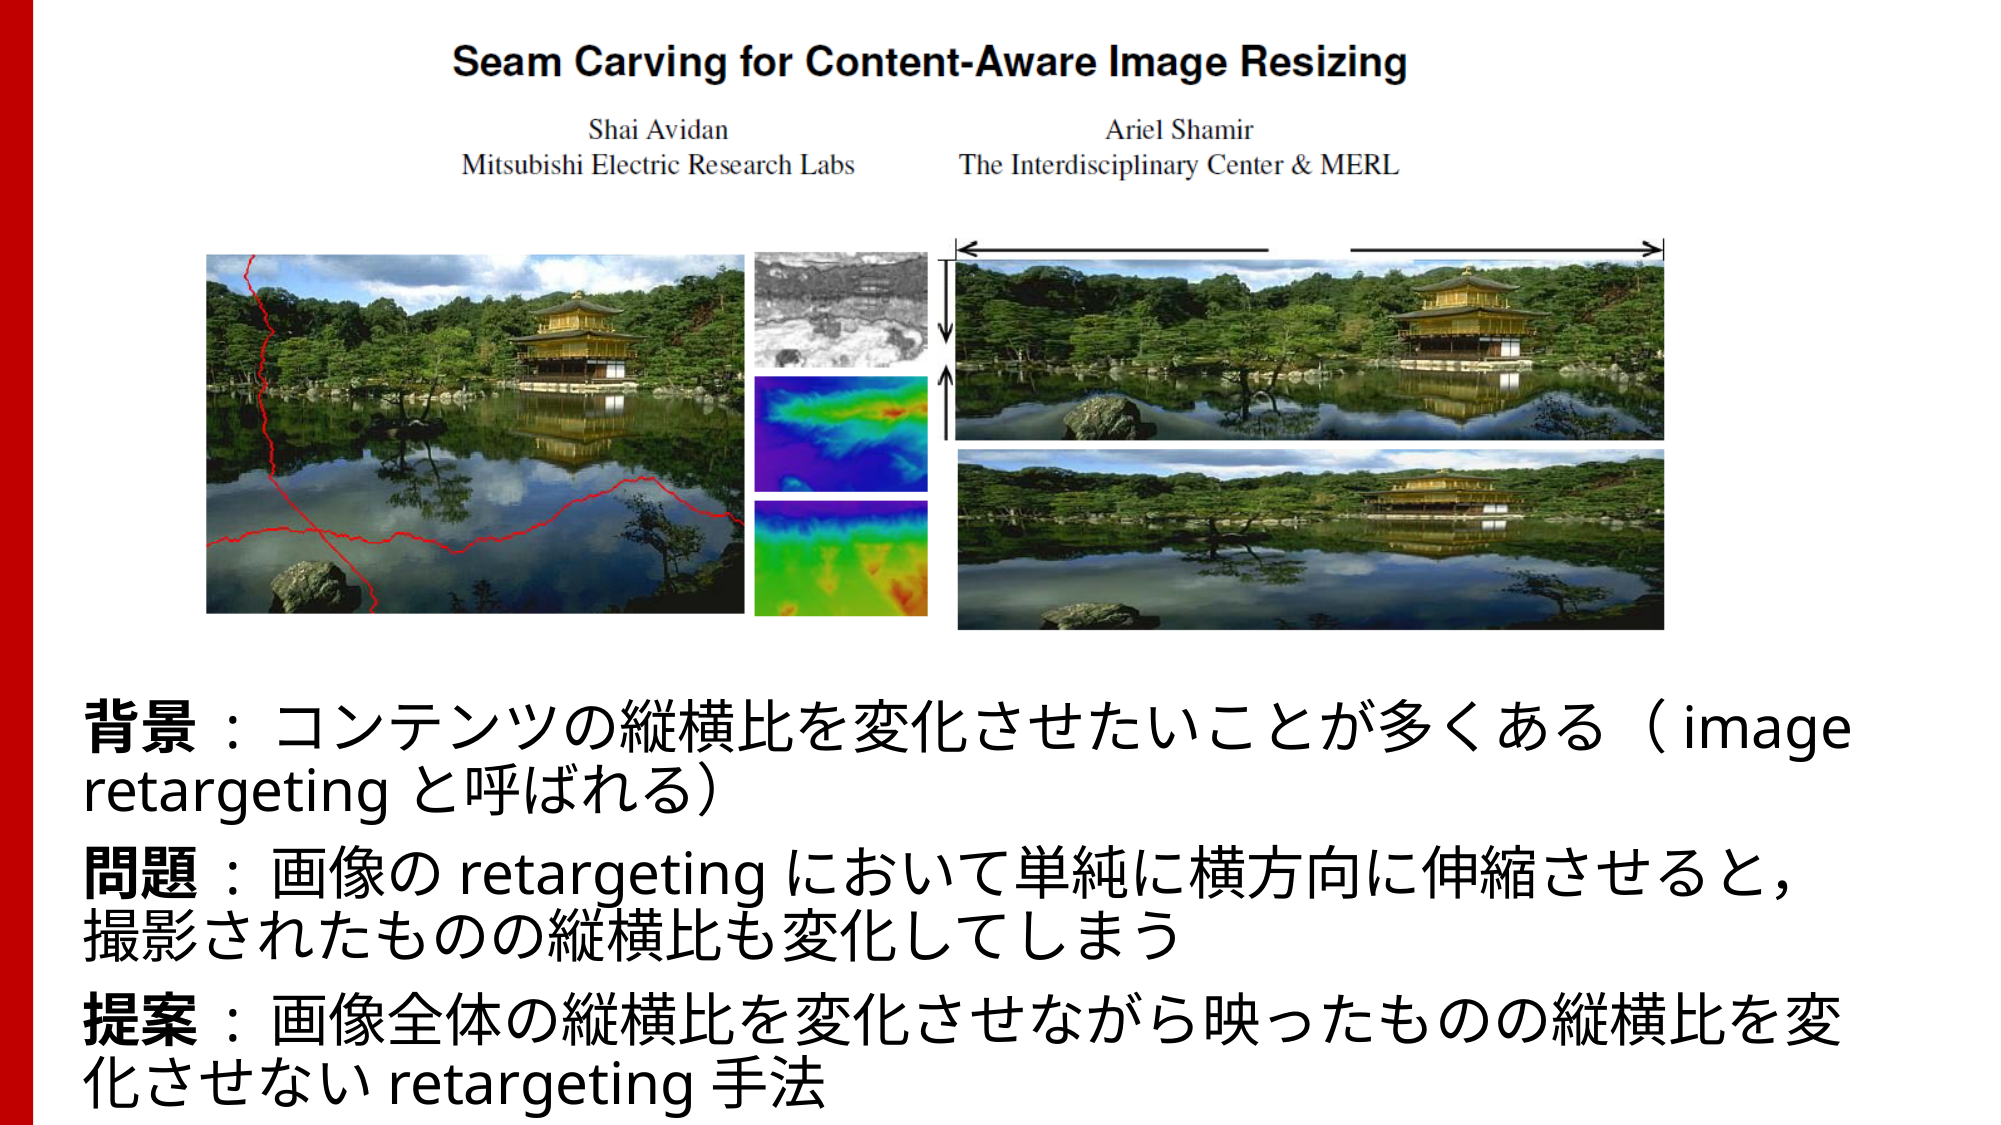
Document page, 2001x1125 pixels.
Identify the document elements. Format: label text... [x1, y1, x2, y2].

picture [187, 19, 1691, 647]
list 背景 : コンテンツの縦横比を変化させたいことが多くある（image retargetingと呼ばれる） 問題 : 画像のretargetingにおいて単純に横方向に伸縮させると，撮影されたものの縦横比も変化してしまう 提案 : 画像全体の縦横比を変化させながら映ったものの縦横比を変化させないretargeting手法 [67, 690, 1869, 1125]
